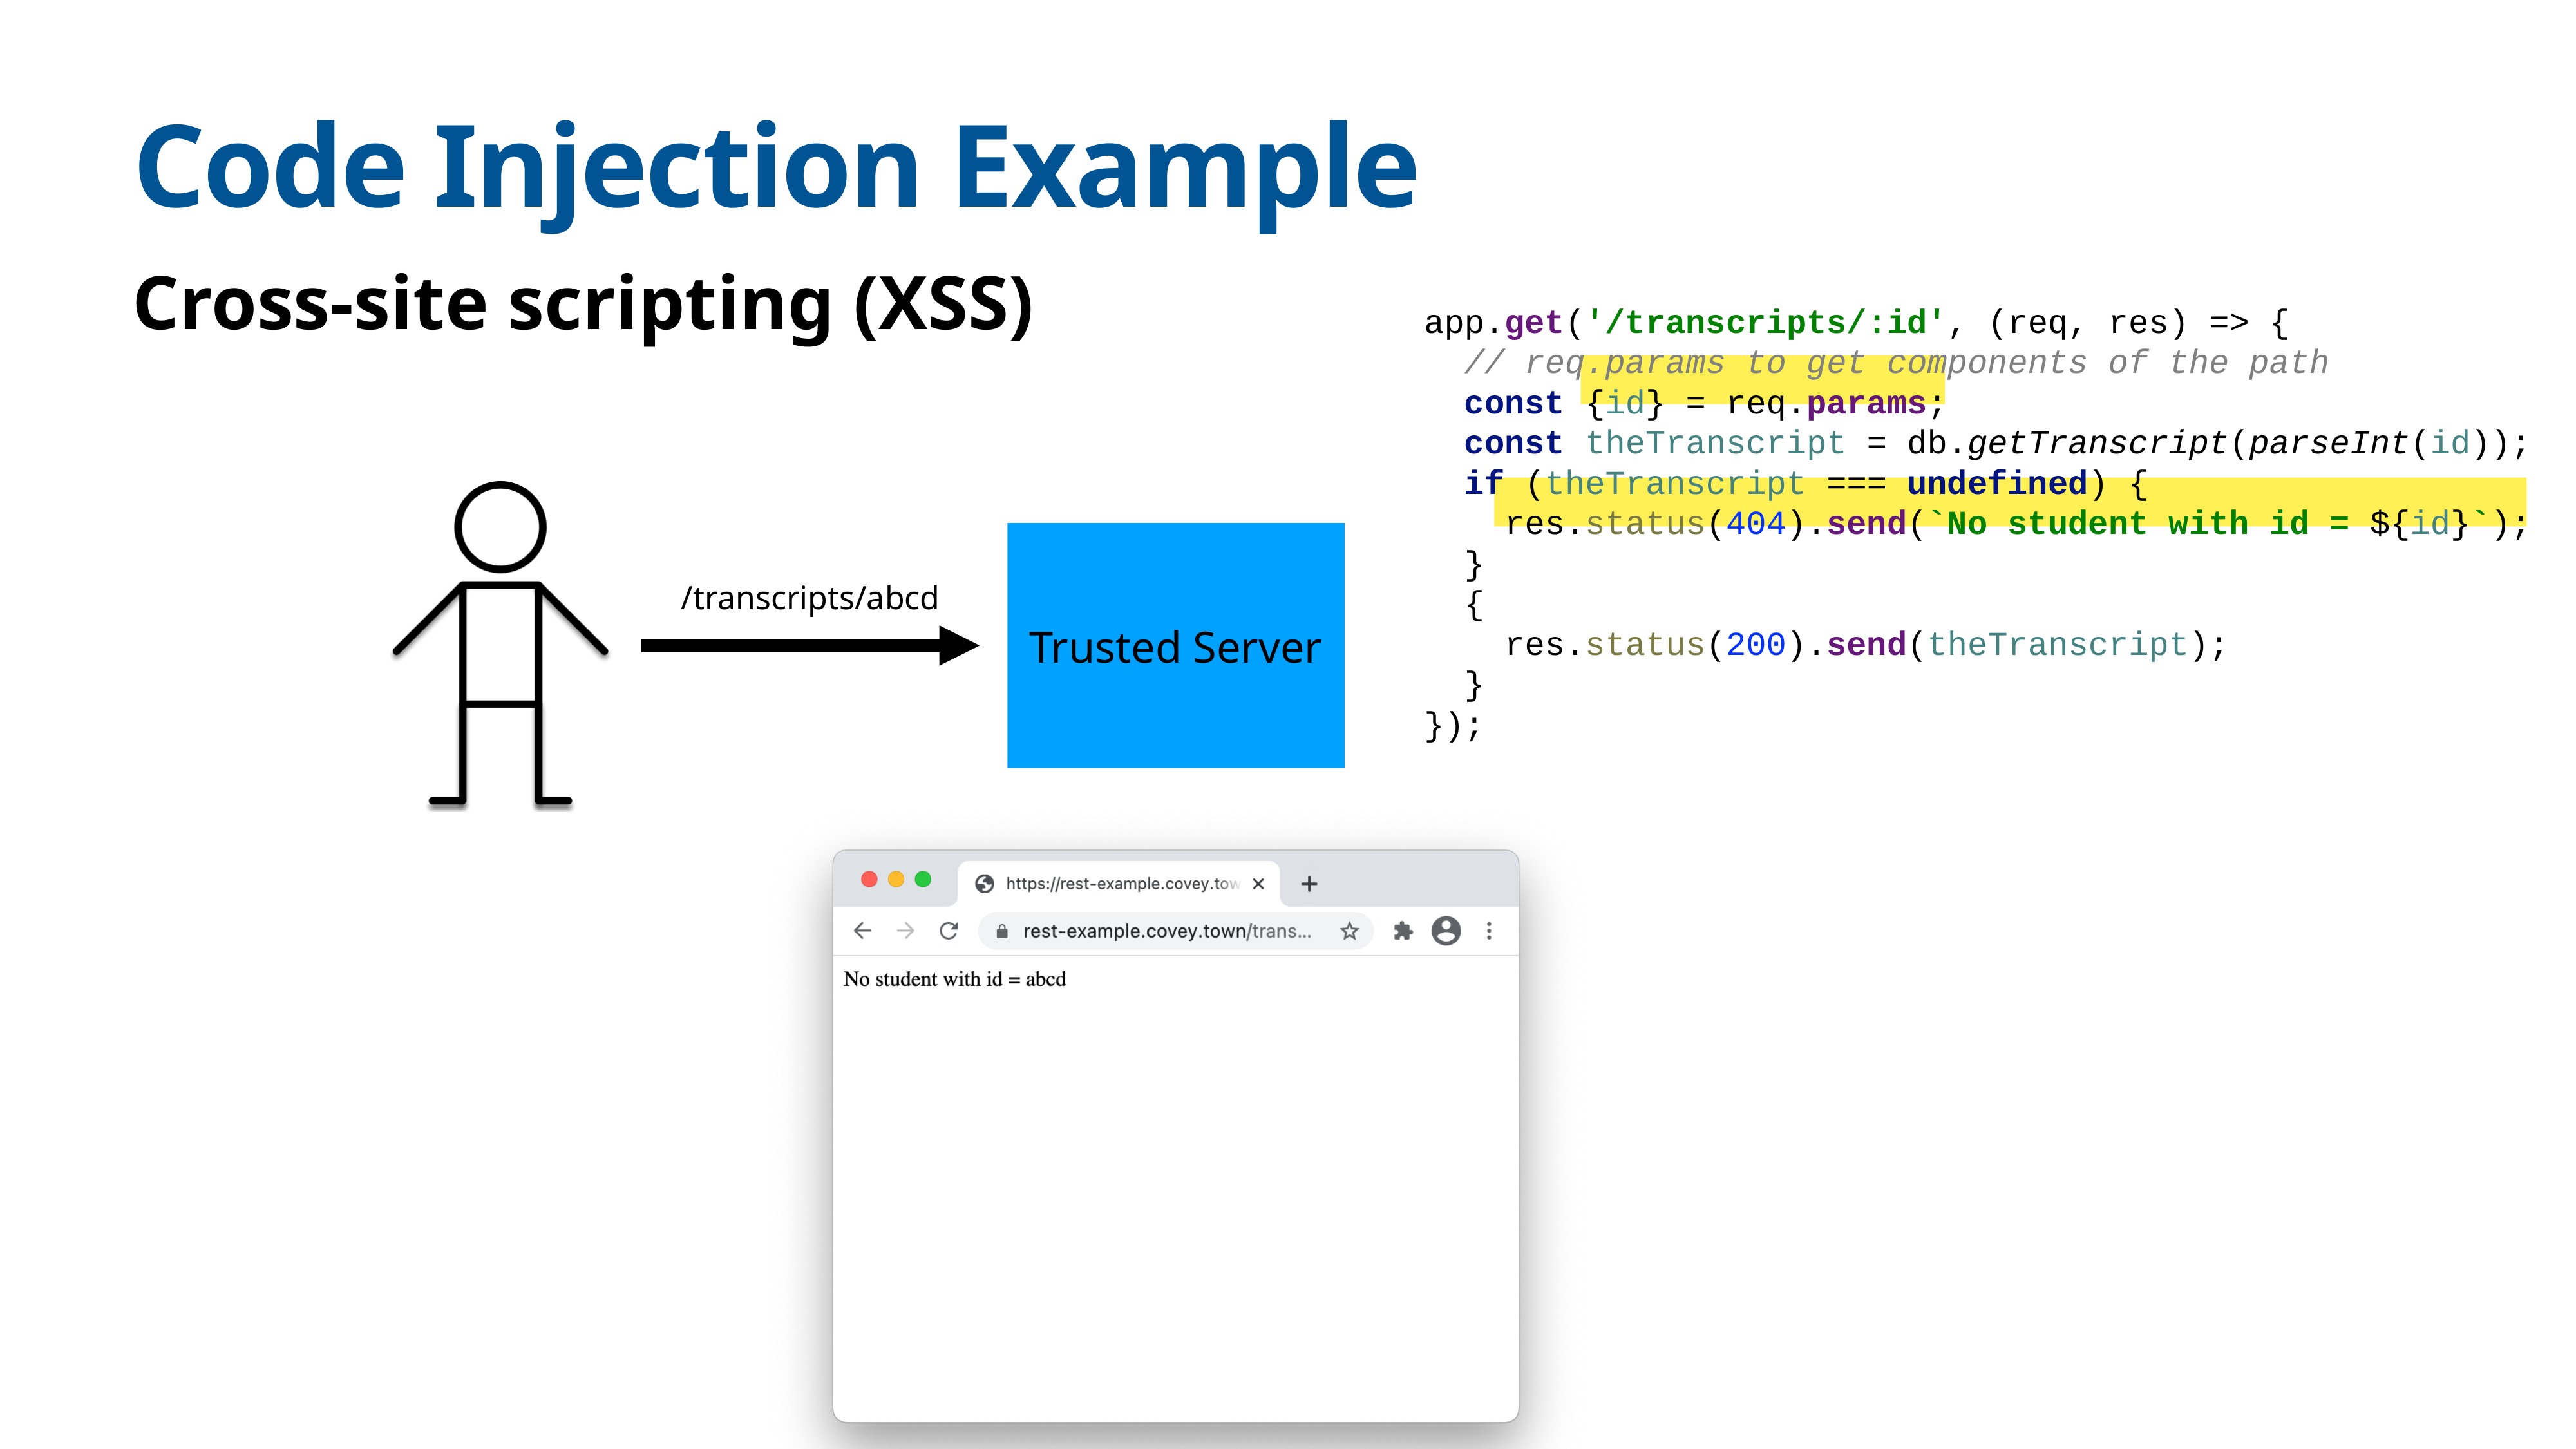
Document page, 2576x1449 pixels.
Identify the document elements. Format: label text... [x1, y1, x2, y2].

list Cross-site scripting (XSS) [127, 250, 2449, 350]
text_box /transcripts/abcd [676, 571, 945, 621]
text_box [641, 641, 980, 650]
picture [757, 799, 1595, 1449]
text_box app.get('/transcripts/:id', (req, res) => { // req.params to get components of the path const {id} = req.params; const theTranscript = db.getTranscript(parseInt(id)); if (theTranscript === undefined) { res.status(404).send(`No student with id = ${id}`); } { res.status(200).send(theTranscript); } }); [1419, 294, 2537, 748]
text_box Trusted Server [1007, 523, 1345, 768]
picture [385, 479, 614, 812]
title Code Injection Example [127, 113, 2449, 250]
